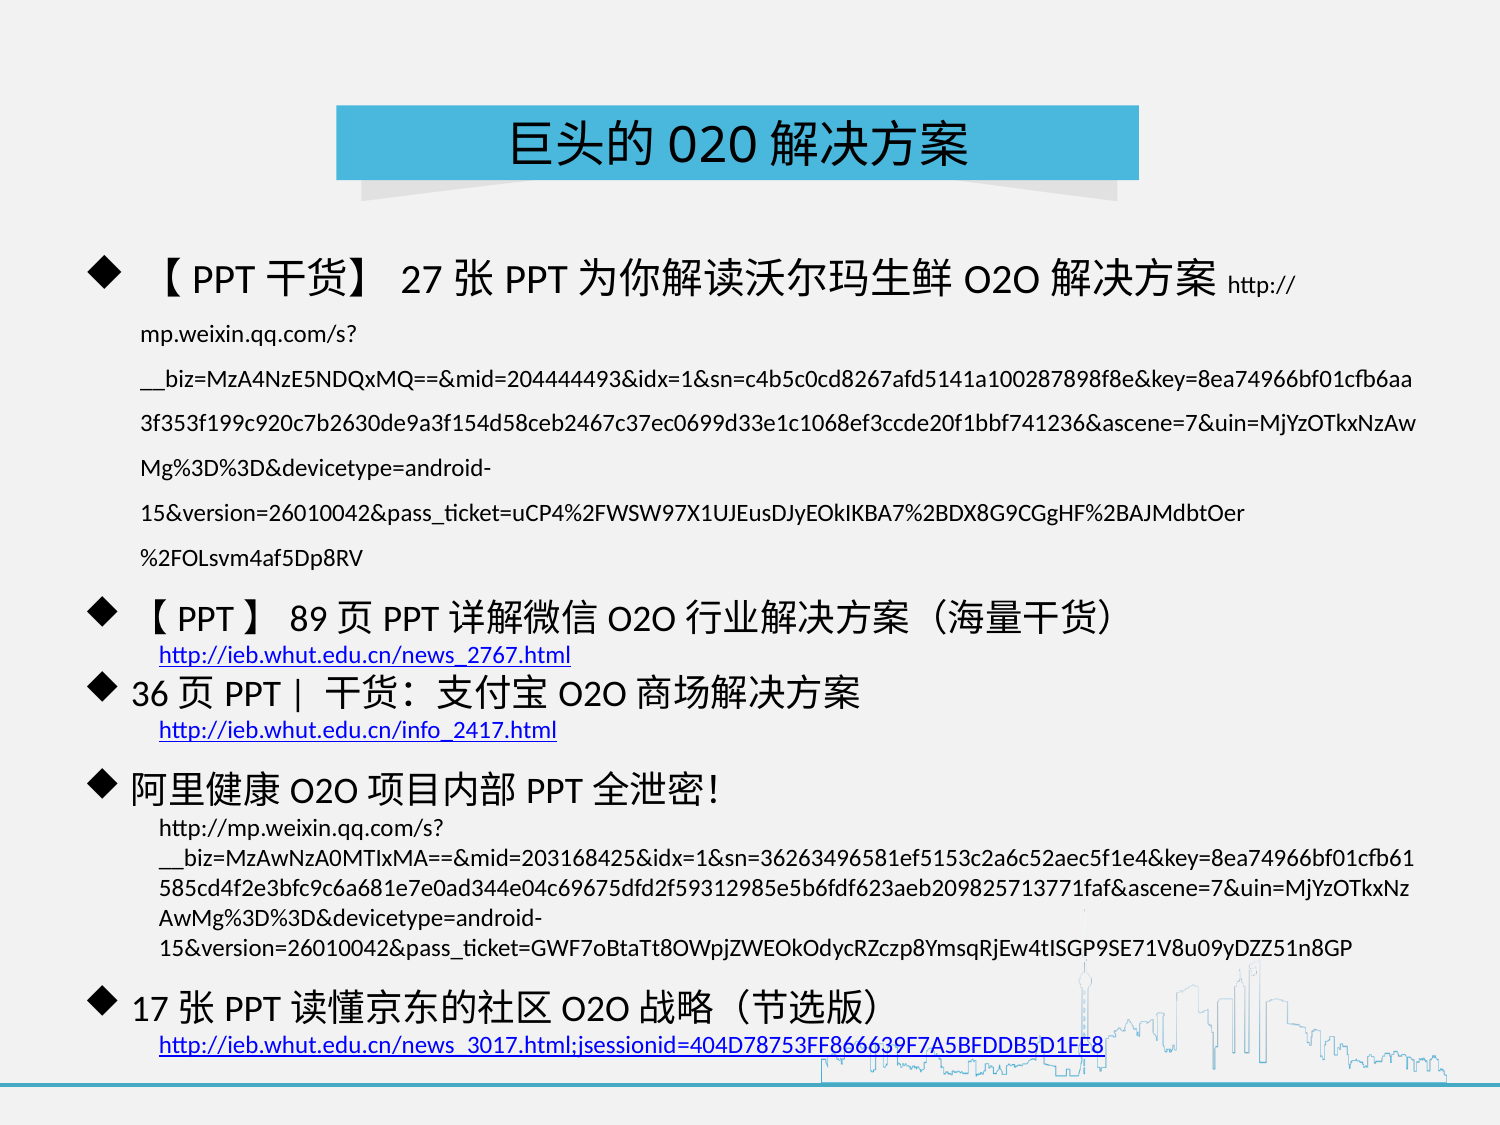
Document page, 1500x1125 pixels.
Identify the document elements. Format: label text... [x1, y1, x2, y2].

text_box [336, 104, 1140, 202]
picture [1440, 909, 1447, 1083]
text_box 【PPT干货】27张PPT为你解读沃尔玛生鲜O2O解决方案http://mp.weixin.qq.com/s?__biz=MzA4NzE5NDQxMQ==&mid=204444493&idx=1&sn=c4b5c0cd8267afd5141a100287898f8e&key=8ea74966bf01cfb6aa3f353f199c920c7b2630de9a3f154d58ceb2467c37ec0699d33e1c1068ef3ccde20f1bbf741236&ascene=7&uin=MjYzOTkxNzAwMg%3D%3D&devicetype=android-15&version=26010042&pass_ticket=uCP4%2FWSW97X1UJEusDJyEOkIKBA7%2BDX8G9CGgHF%2BAJMdbtOer%2FOLsvm4af5Dp8RV 【PPT】89页PPT详解微信O2O行业解决方案（海量干货） http://ieb.whut.edu.cn/news_2767.html 36页PPT | 干货：支付宝O2O商场解决方案 http://ieb.whut.edu.cn/info_2417.html 阿里健康O2O项目内部PPT全泄密！ http://mp.weixin.qq.com/s?__biz=MzAwNzA0MTIxMA==&mid=203168425&idx=1&sn=36263496581ef5153c2a6c52aec5f1e4&key=8ea74966bf01cfb61585cd4f2e3bfc9c6a681e7e0ad344e04c69675dfd2f59312985e5b6fdf623aeb209825713771faf&ascene=7&uin=MjYzOTkxNzAwMg%3D%3D&devicetype=android-15&version=26010042&pass_ticket=GWF7oBtaTt8OWpjZWEOkOdycRZczp8YmsqRjEw4tISGP9SE71V8u09yDZZ51n8GP 17张PPT读懂京东的社区O2O战略（节选版） http://ieb.whut.edu.cn/news_3017.html;jsessionid=404D78753FF866639F7A5BFDDB5D1FE8 [69, 219, 1440, 1096]
